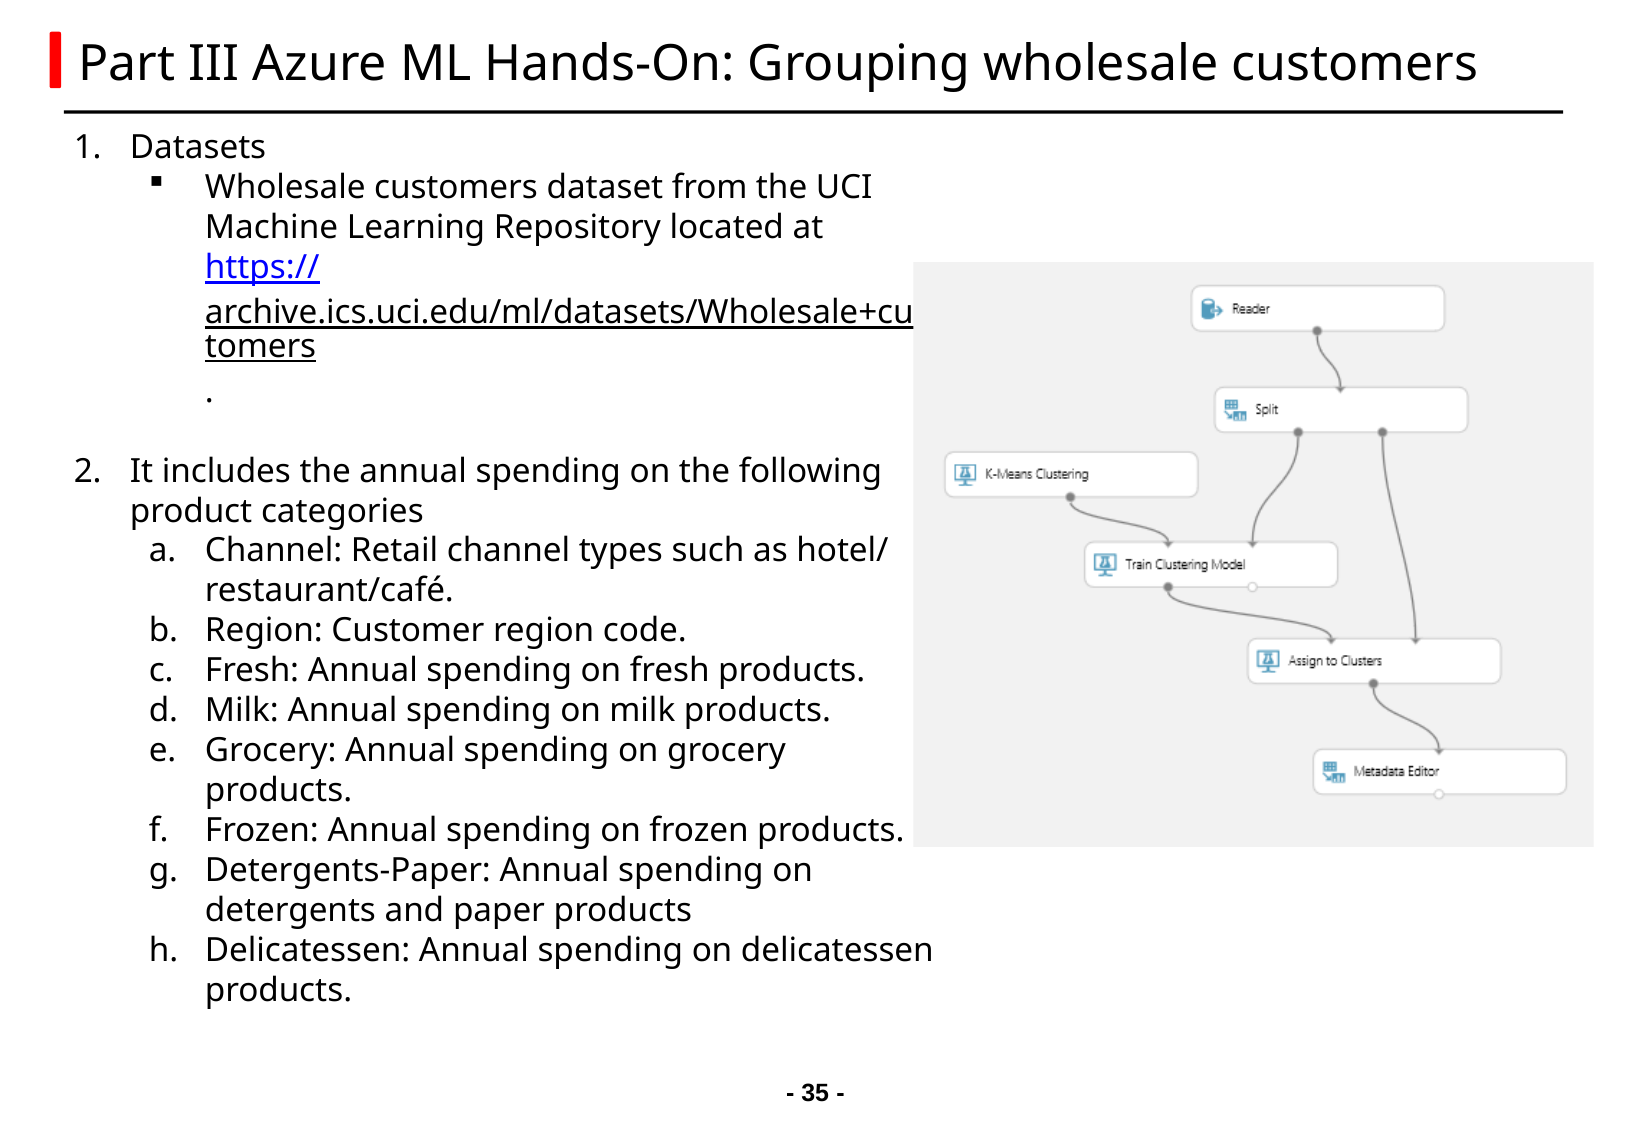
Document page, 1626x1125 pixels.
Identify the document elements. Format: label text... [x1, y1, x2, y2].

title Part III Azure ML Hands-On: Grouping wholesale customers [63, 12, 1522, 98]
slide_number - 34 - [577, 1078, 1054, 1105]
text_box Datasets Wholesale customers dataset from the UCI Machine Learning Repository located at https://archive.ics.uci.edu/ml/datasets/Wholesale+customers. It includes the annual spending on the following product categories Channel: Retail channel types such as hotel/restaurant/café. Region: Customer region code. Fresh: Annual spending on fresh products. Milk: Annual spending on milk products. Grocery: Annual spending on grocery products. Frozen: Annual spending on frozen products. Detergents-Paper: Annual spending on detergents and paper products Delicatessen: Annual spending on delicatessen products. [58, 118, 953, 982]
picture [913, 262, 1594, 847]
